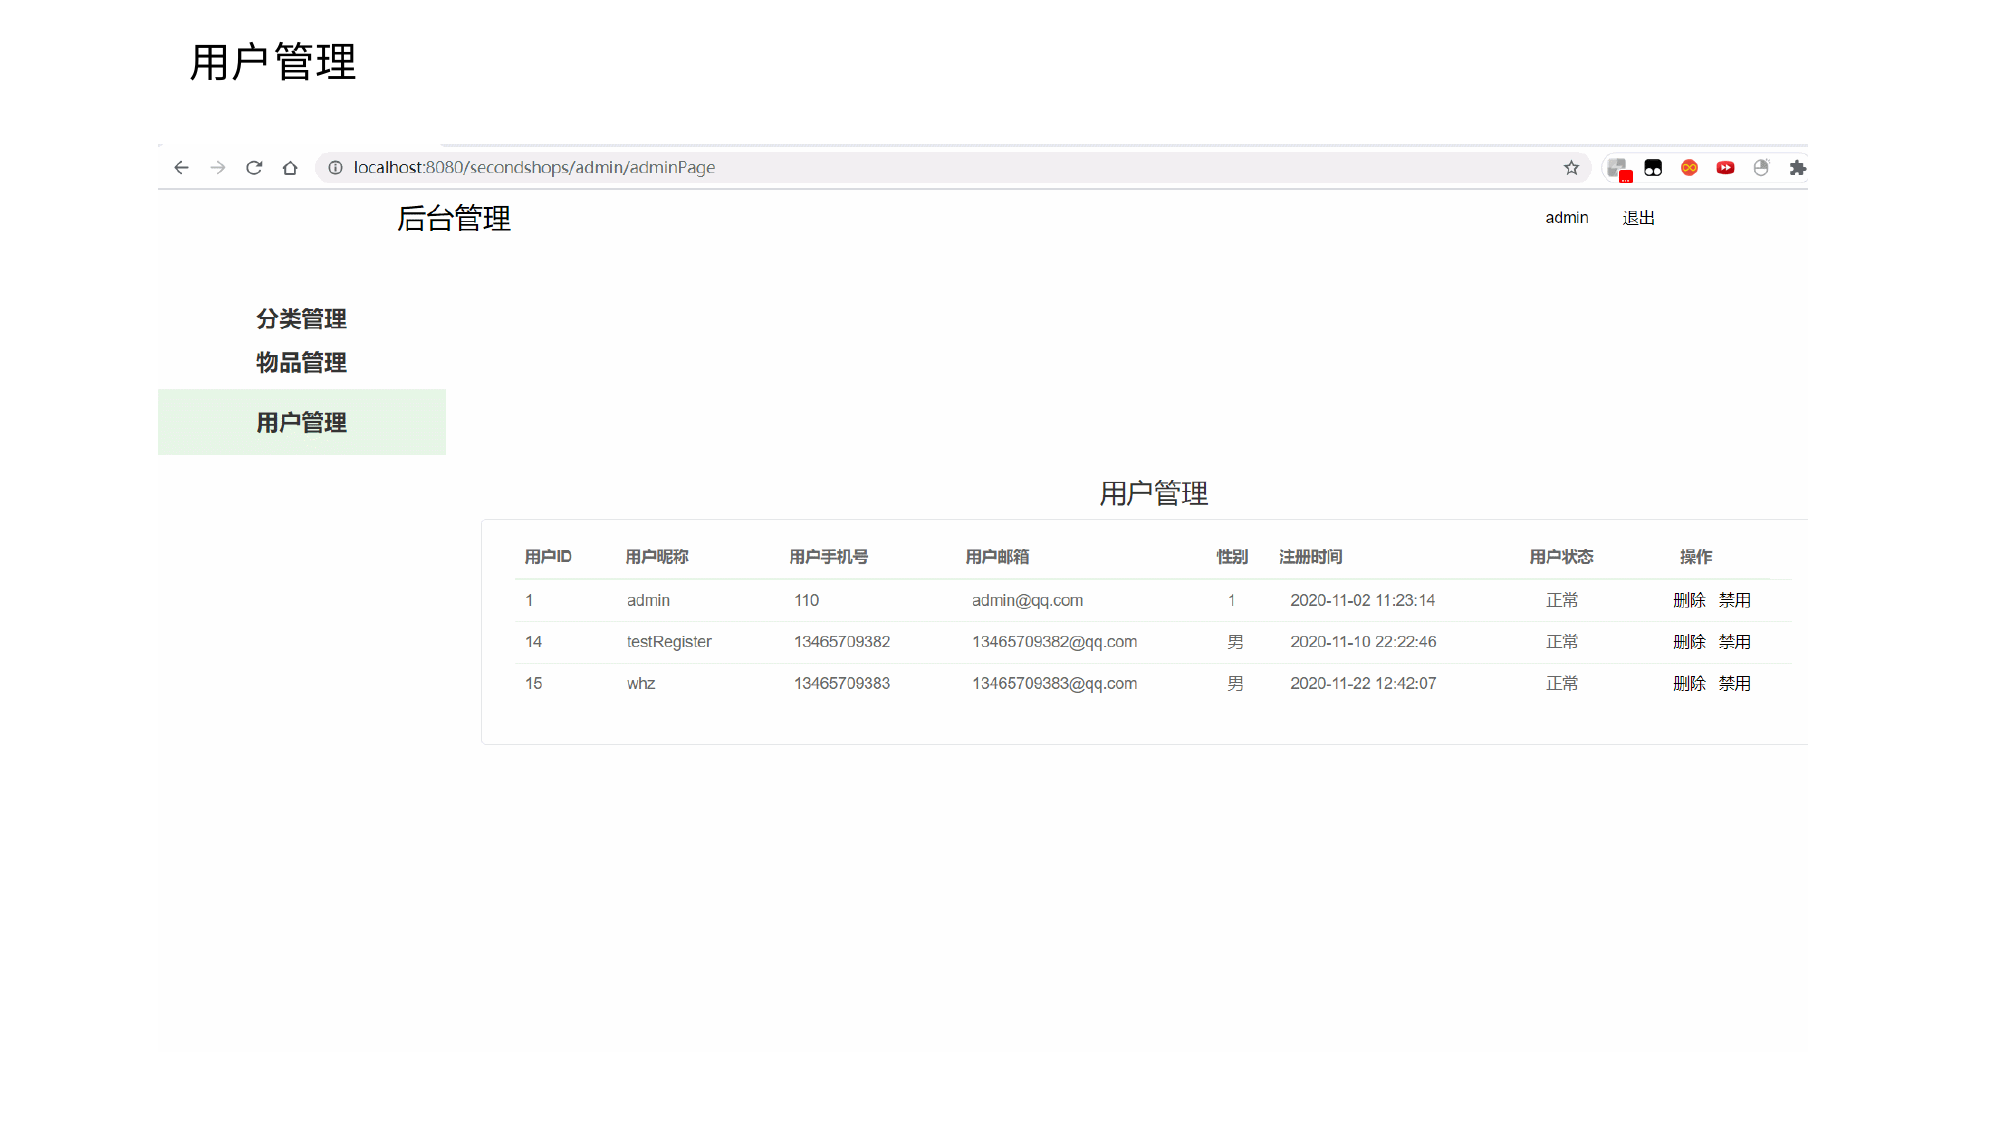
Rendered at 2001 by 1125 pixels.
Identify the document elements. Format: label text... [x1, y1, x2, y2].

title 用户管理 [174, 10, 1831, 117]
picture [157, 144, 1808, 1052]
